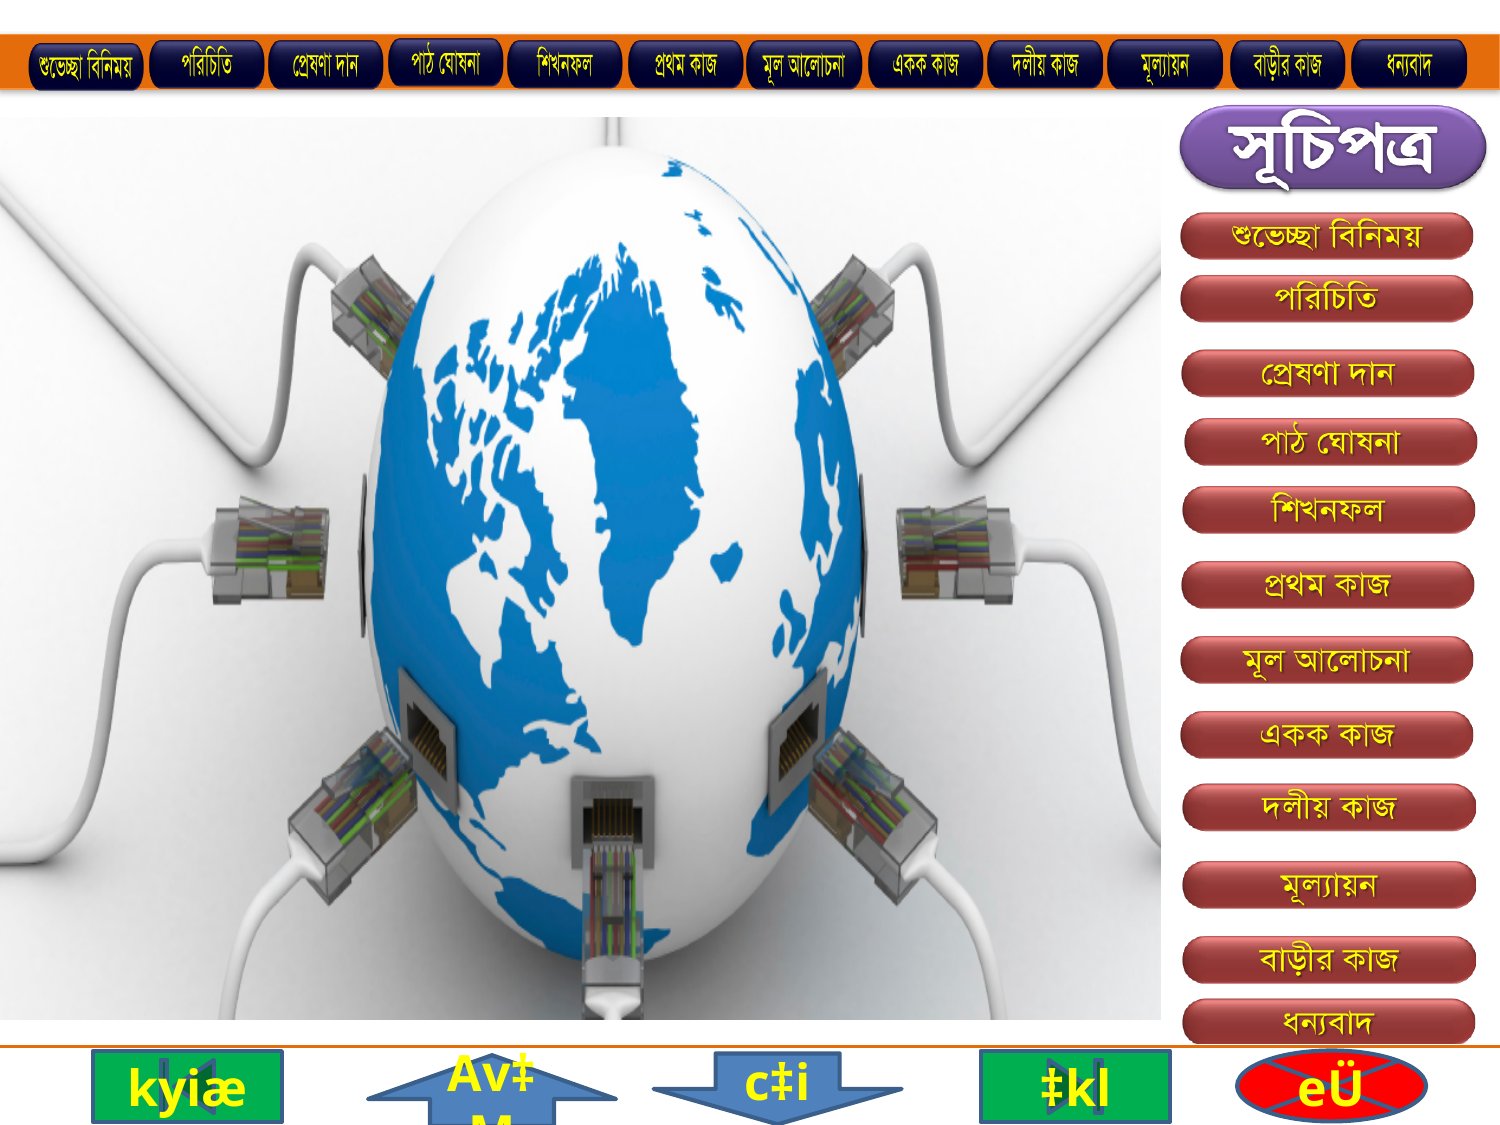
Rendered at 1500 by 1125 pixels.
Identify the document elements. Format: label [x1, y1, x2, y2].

picture [0, 116, 1161, 1020]
picture [1180, 849, 1477, 916]
picture [387, 26, 504, 93]
picture [1179, 337, 1476, 400]
picture [267, 28, 384, 101]
picture [1177, 699, 1474, 764]
picture [627, 28, 744, 100]
picture [506, 28, 623, 101]
picture [1106, 27, 1500, 325]
picture [1177, 624, 1474, 688]
picture [1179, 406, 1479, 538]
picture [27, 29, 265, 103]
picture [745, 28, 864, 97]
picture [1179, 987, 1476, 1044]
picture [867, 28, 984, 96]
picture [986, 28, 1104, 97]
picture [1179, 549, 1476, 611]
picture [1180, 924, 1477, 986]
picture [1180, 772, 1477, 838]
